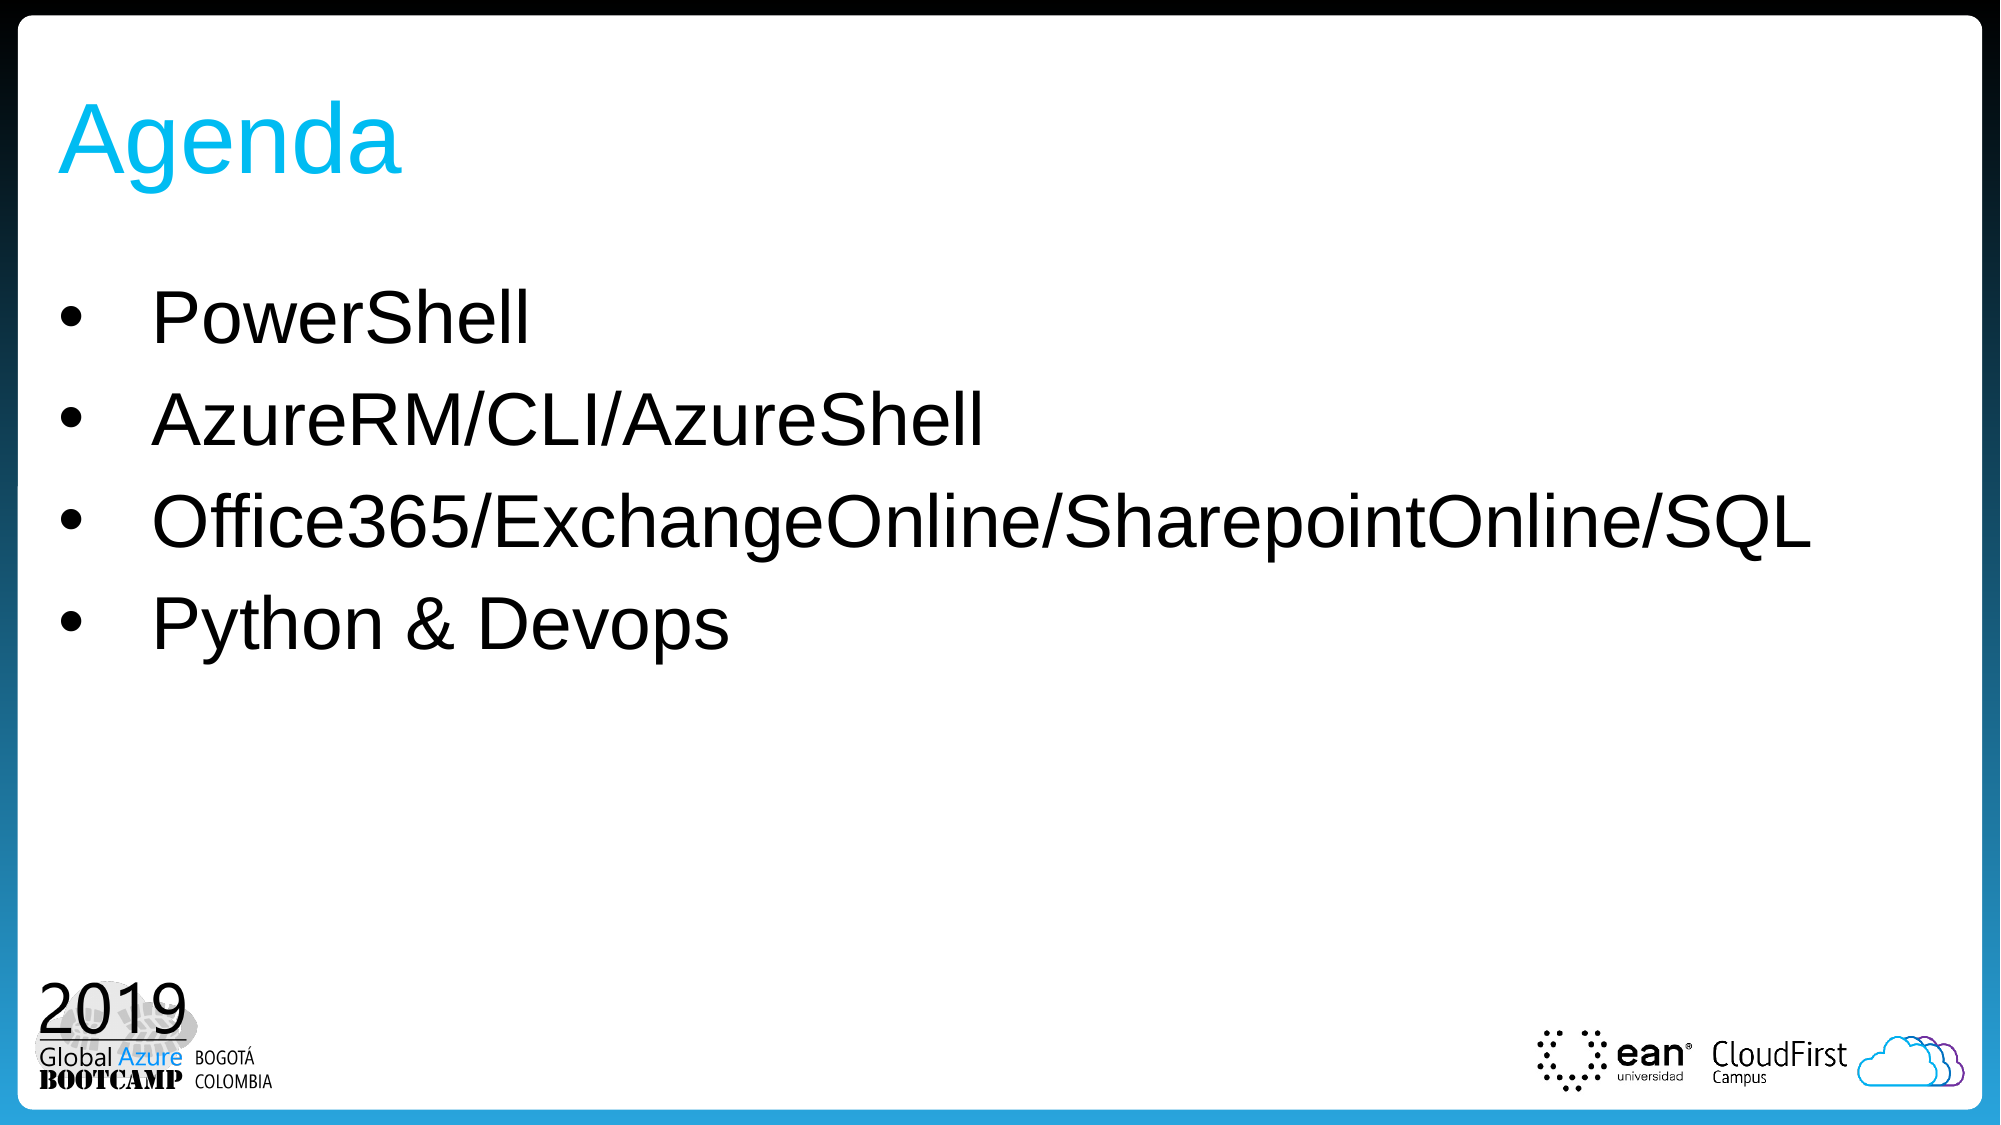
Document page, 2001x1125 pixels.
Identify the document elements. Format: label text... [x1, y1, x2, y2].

picture [1518, 1018, 1983, 1103]
picture [35, 957, 284, 1105]
title Agenda [43, 32, 1958, 250]
list PowerShell AzureRM/CLI/AzureShell Office365/ExchangeOnline/SharepointOnline/SQL Python & Devops [43, 271, 1965, 1002]
